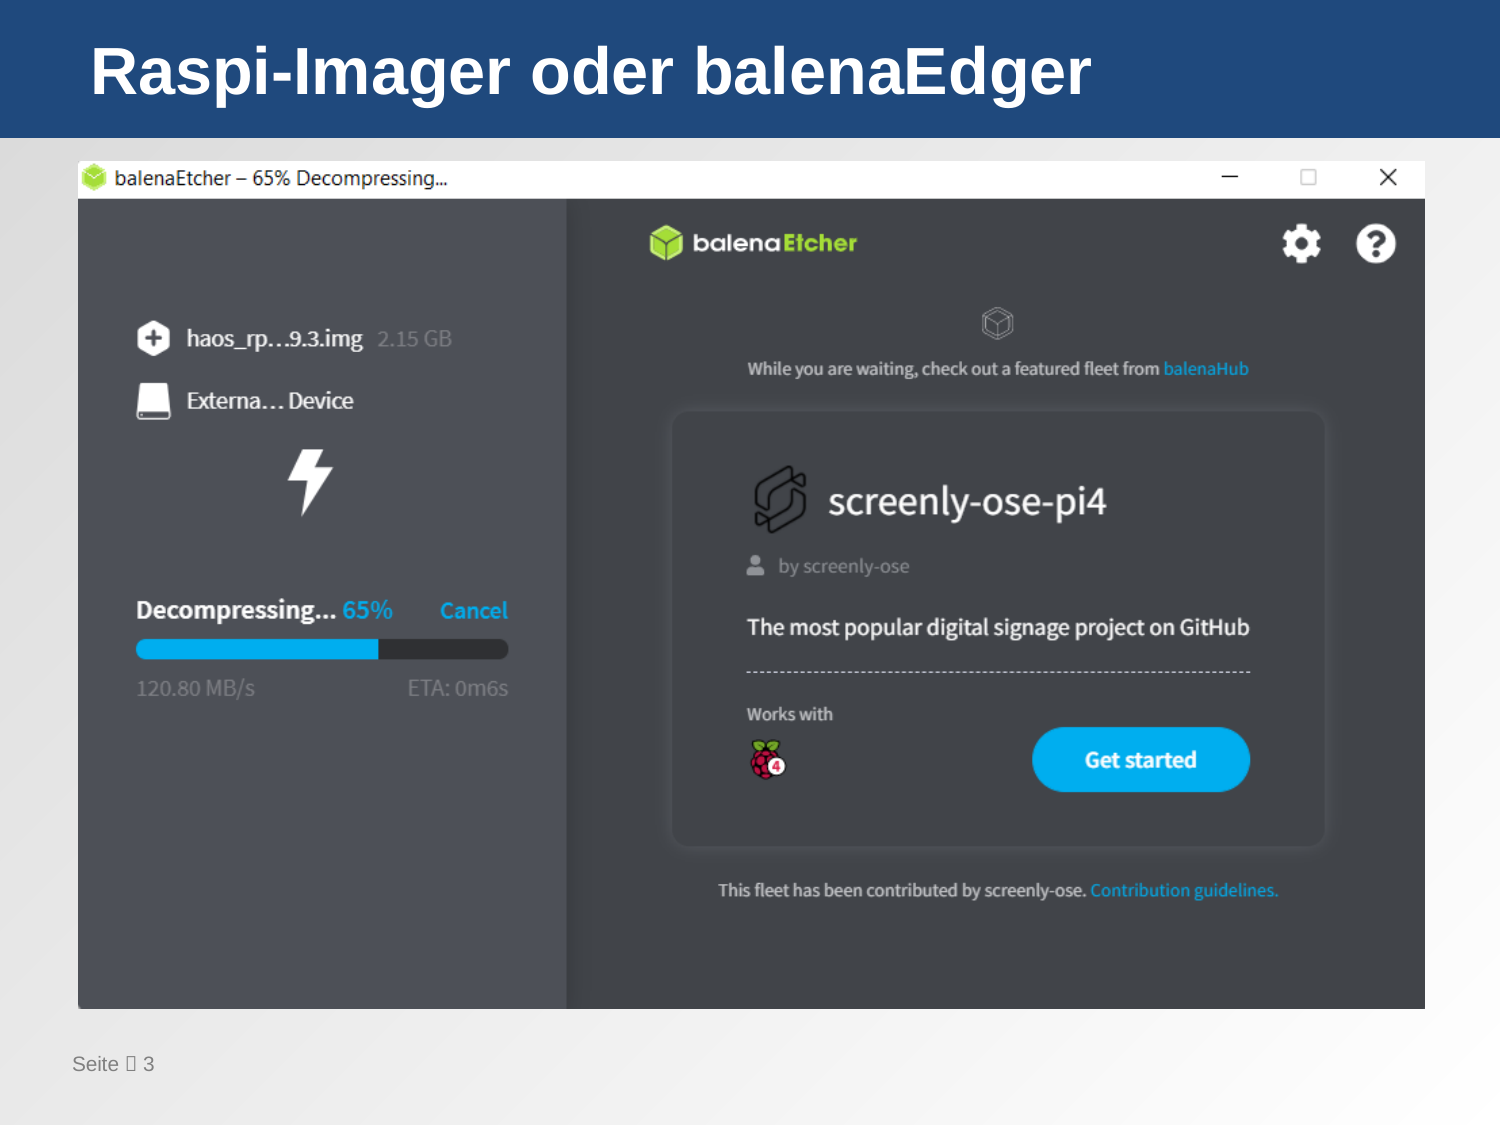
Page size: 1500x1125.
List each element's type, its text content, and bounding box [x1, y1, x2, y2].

picture [78, 161, 1426, 1010]
title Raspi-Imager oder balenaEdger [75, 20, 1425, 163]
